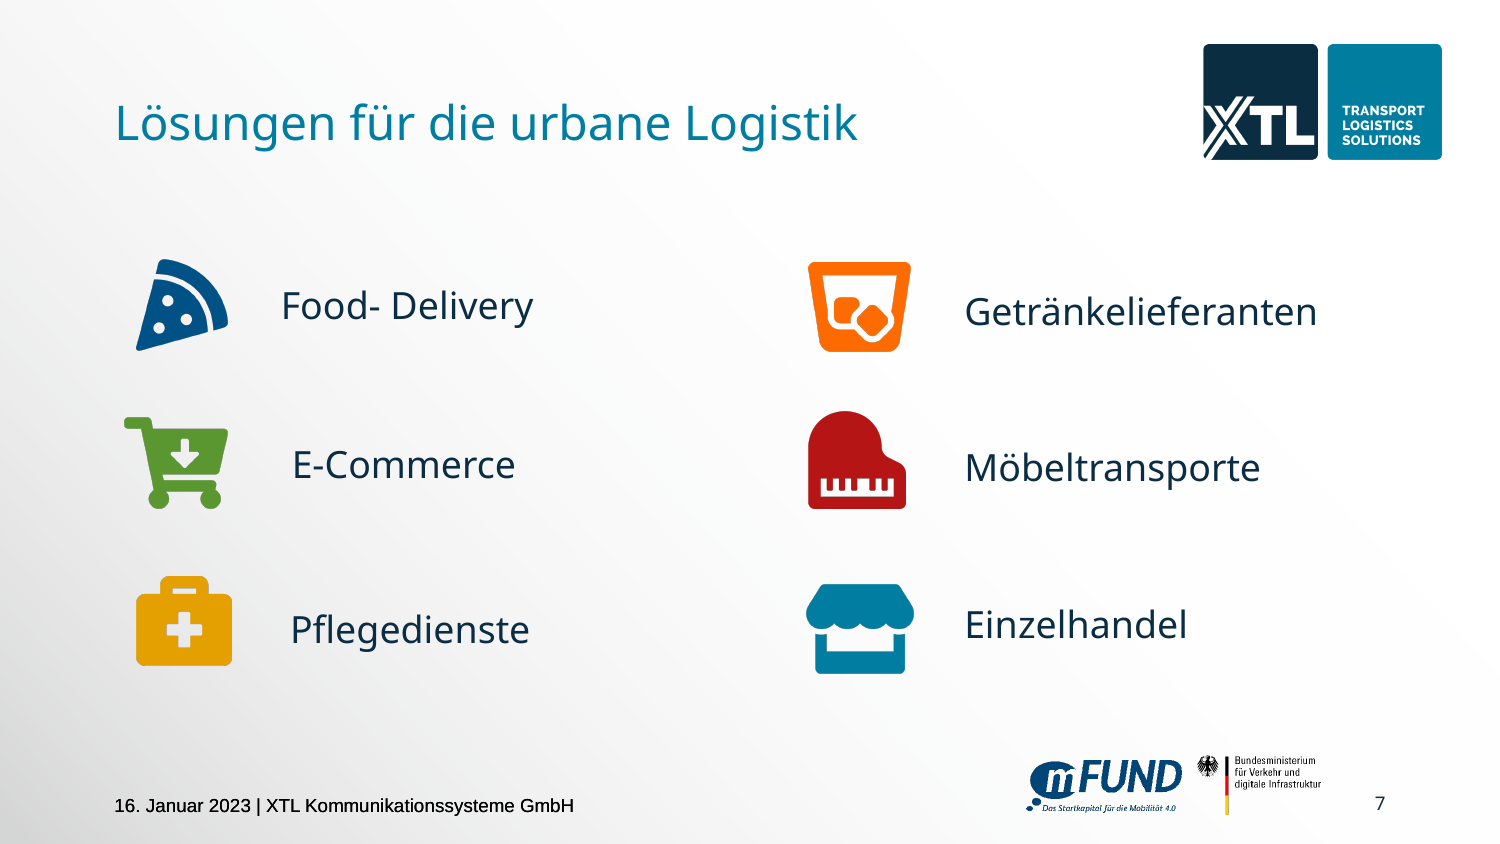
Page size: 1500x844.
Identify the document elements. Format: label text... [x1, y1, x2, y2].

text_box E-Commerce [280, 435, 592, 492]
text_box Einzelhandel [953, 595, 1265, 652]
title Lösungen für die urbane Logistik [103, 44, 1397, 208]
text_box Getränkelieferanten [953, 282, 1397, 339]
text_box Food- Delivery [269, 276, 581, 333]
text_box Möbeltransporte [953, 438, 1397, 495]
text_box Pflegedienste [278, 600, 591, 657]
picture [0, 0, 1500, 844]
slide_number ‹#› [1059, 782, 1397, 827]
